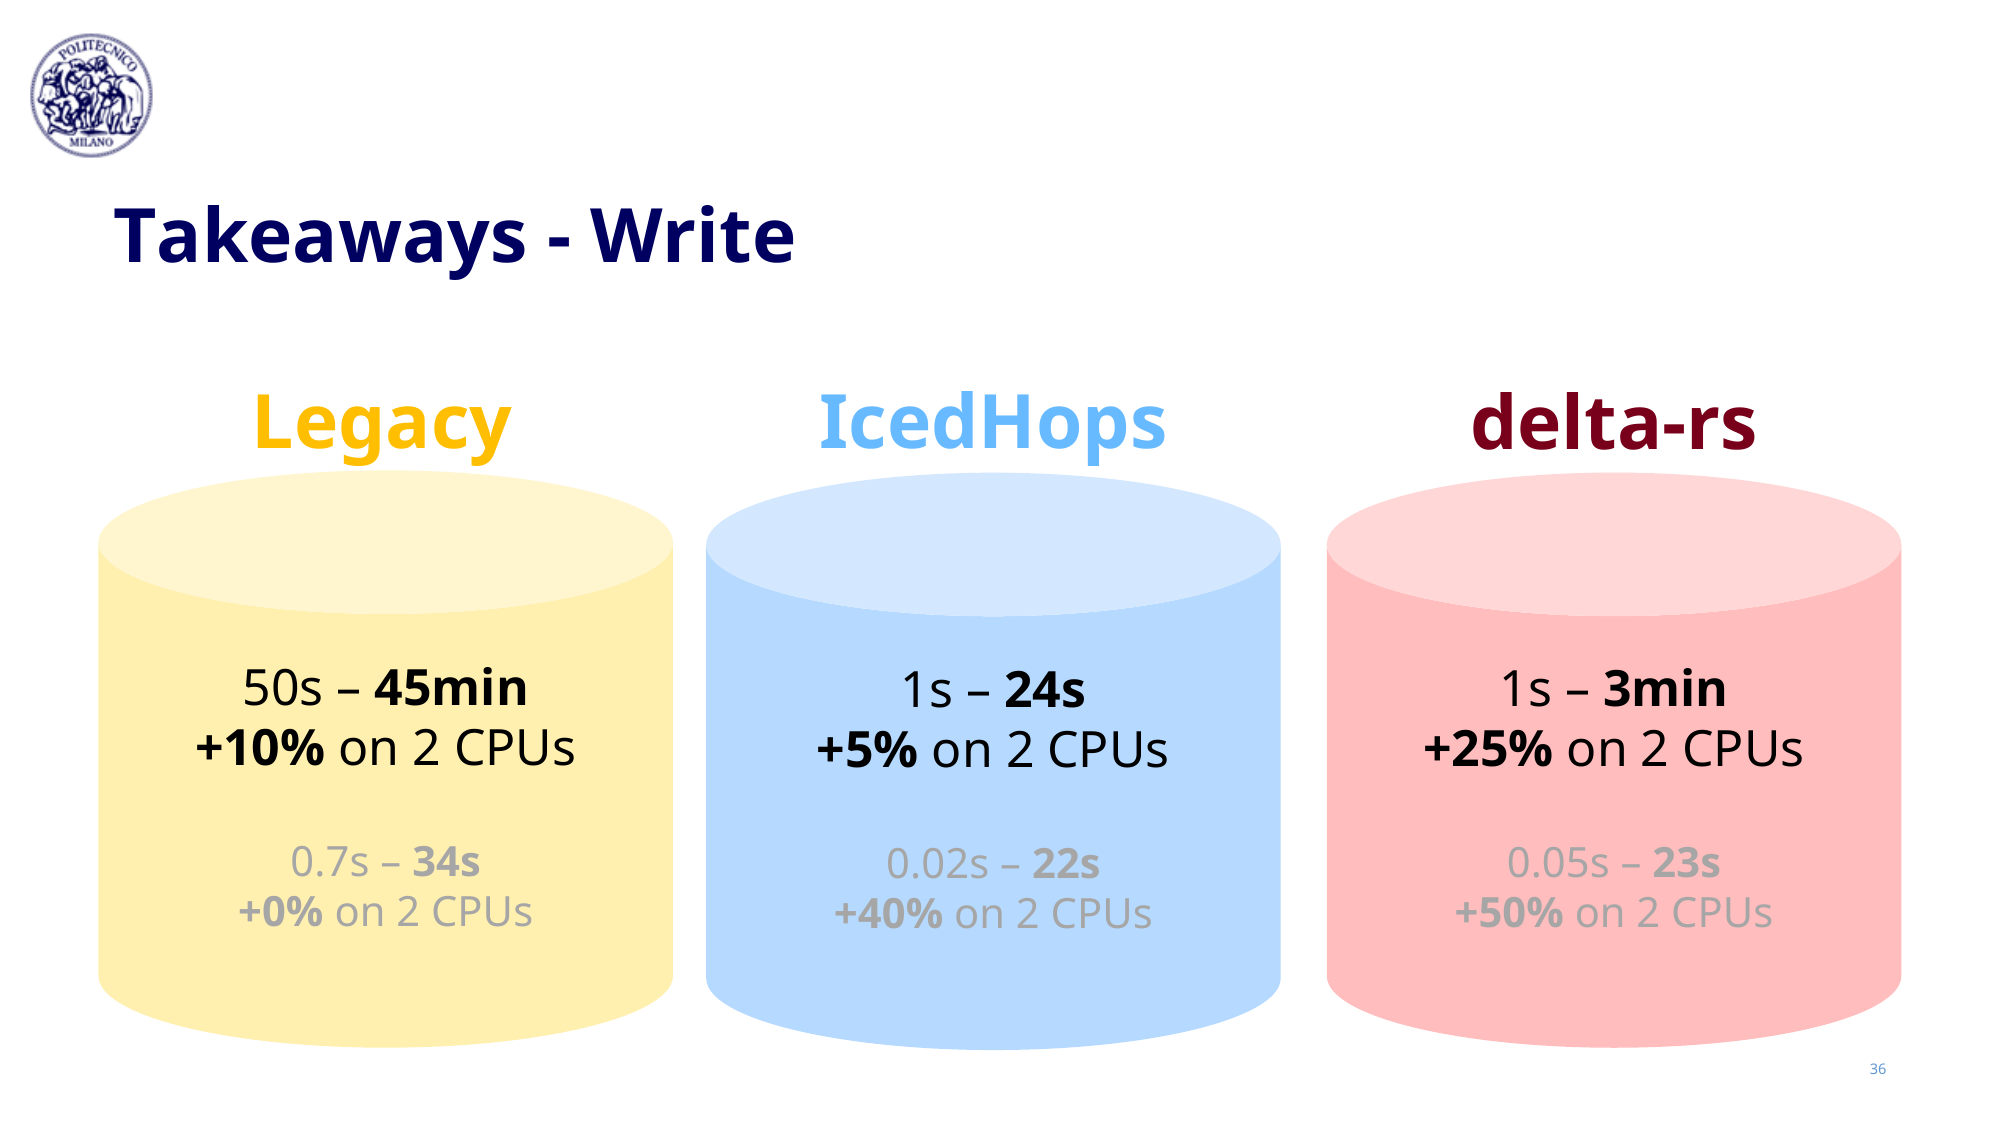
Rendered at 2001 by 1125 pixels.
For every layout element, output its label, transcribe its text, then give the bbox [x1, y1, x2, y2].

text_box 1s – 24s +5% on 2 CPUs 0.02s – 22s +40% on 2 CPUs [705, 471, 1282, 1052]
text_box 50s – 45min +10% on 2 CPUs 0.7s – 34s +0% on 2 CPUs [97, 469, 675, 1049]
picture [29, 26, 156, 161]
text_box delta-rs [1443, 367, 1785, 472]
slide_number 36 [1451, 1061, 1902, 1078]
text_box Legacy [231, 365, 533, 459]
text_box IcedHops [715, 365, 1271, 459]
text_box 1s – 3min +25% on 2 CPUs 0.05s – 23s +50% on 2 CPUs [1325, 472, 1903, 1049]
title Takeaways - Write [98, 179, 1902, 273]
